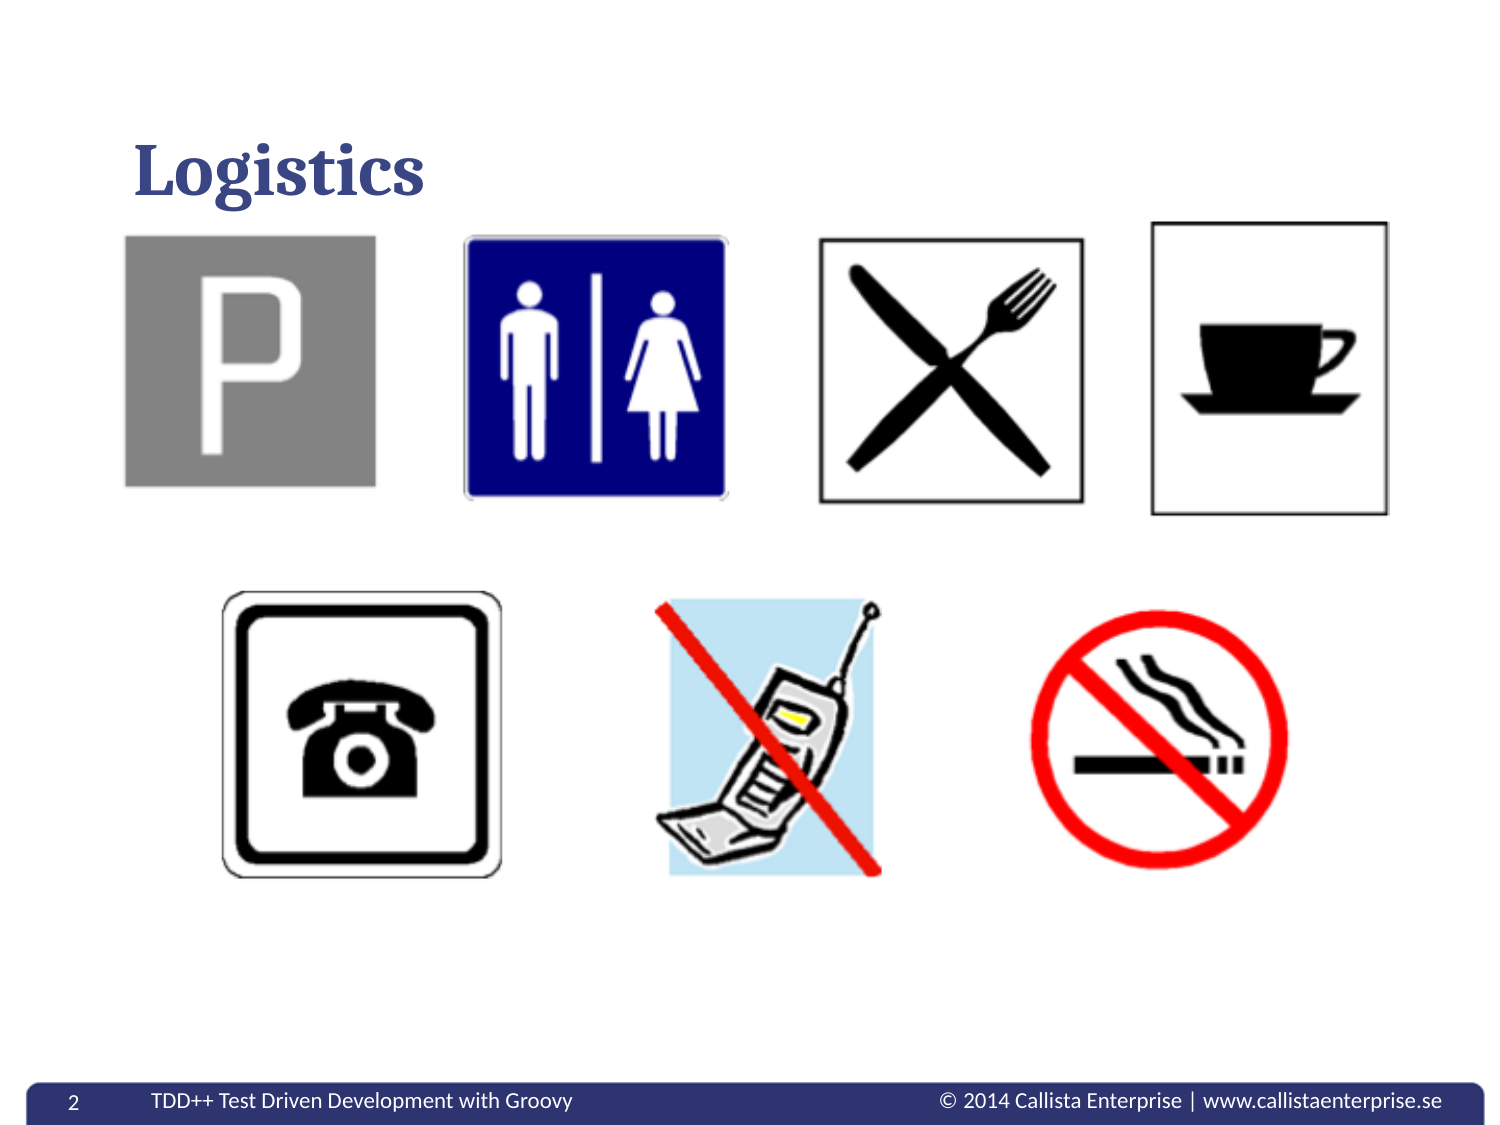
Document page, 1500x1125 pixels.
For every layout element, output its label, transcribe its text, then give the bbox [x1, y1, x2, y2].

title Logistics [112, 93, 1388, 219]
picture [0, 0, 1500, 1125]
